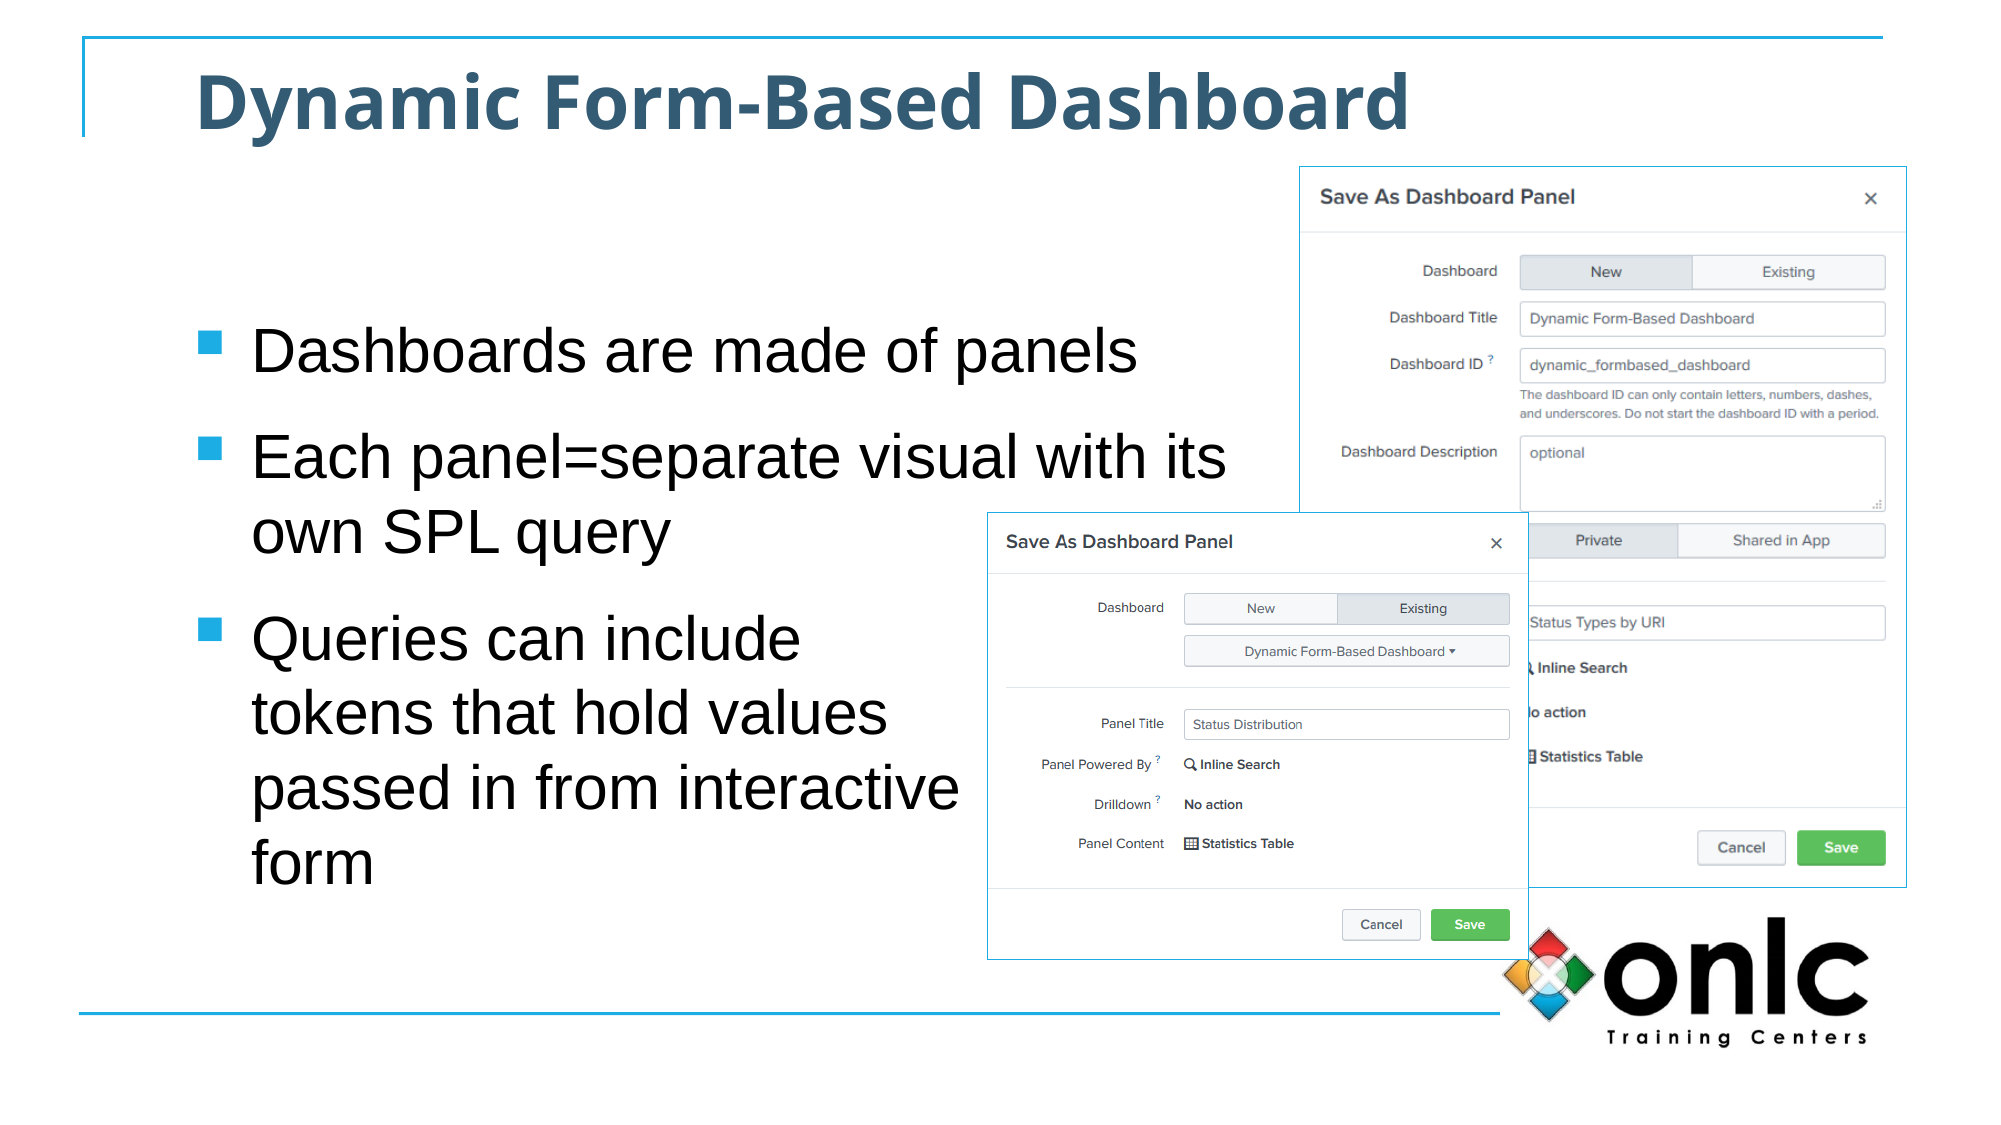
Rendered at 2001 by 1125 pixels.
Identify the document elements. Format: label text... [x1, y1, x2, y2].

list Dashboards are made of panels Each panel=separate visual with its own SPL query Queries can include tokens that hold values passed in from interactive form [180, 302, 1263, 963]
title Dynamic Form-Based Dashboard [180, 47, 1830, 285]
picture [987, 165, 1907, 1059]
